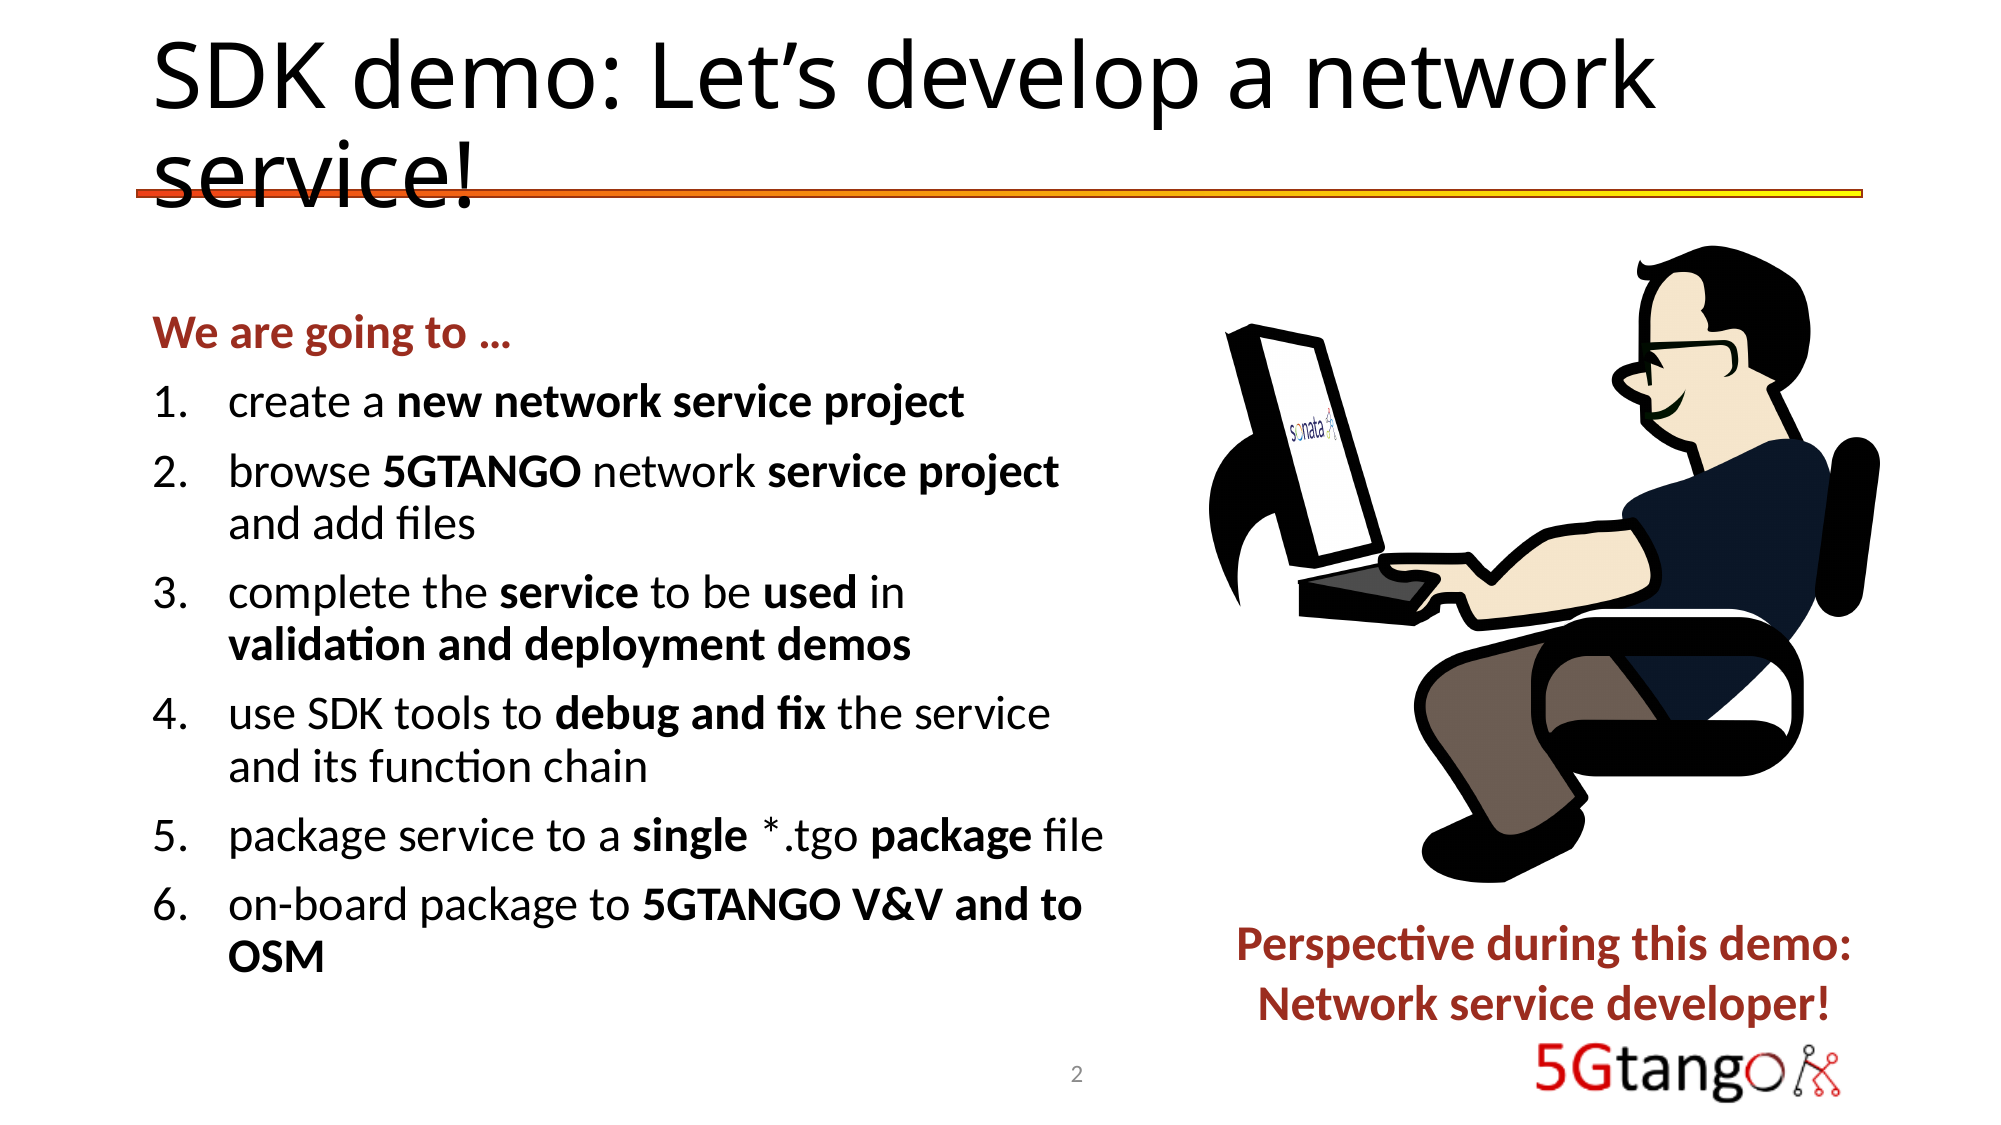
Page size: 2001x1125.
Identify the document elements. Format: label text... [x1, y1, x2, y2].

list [1209, 229, 1880, 900]
list We are going to … create a new network service project browse 5GTANGO network service project and add files complete the service to be used in validation and deployment demos use SDK tools to debug and fix the service and its function chain package service to a single *.tgo package file on-board package to 5GTANGO V&V and to OSM [137, 299, 1124, 1014]
title SDK demo: Let’s develop a network service! [137, 59, 1863, 198]
picture [1512, 1088, 1863, 1114]
text_box Perspective during this demo: Network service developer! [1203, 903, 1887, 1088]
